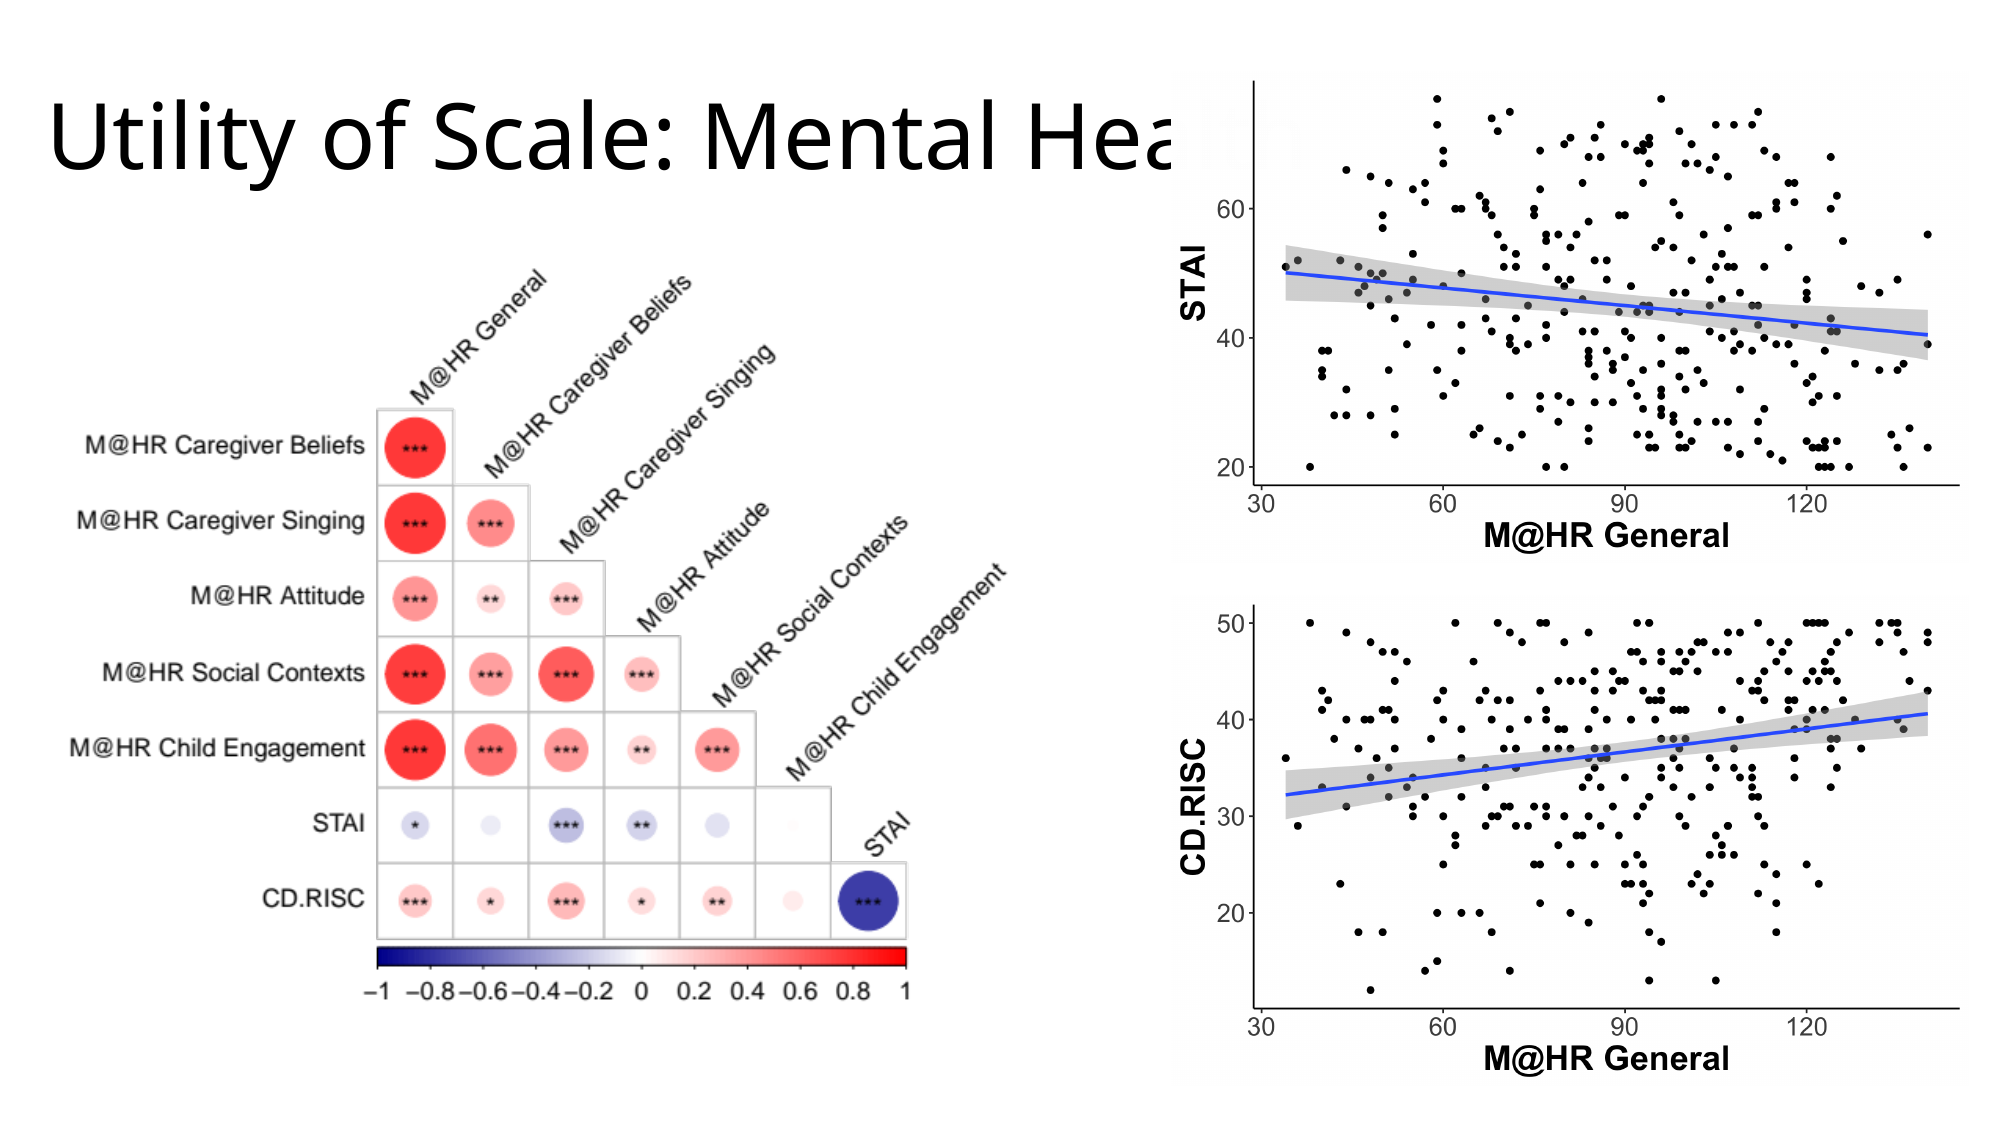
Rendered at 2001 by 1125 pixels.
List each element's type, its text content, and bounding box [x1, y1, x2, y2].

picture [1171, 595, 1969, 1086]
text_box Utility of Scale: Mental Health [31, 31, 1757, 249]
picture [1171, 71, 1969, 563]
picture [68, 248, 1016, 1032]
